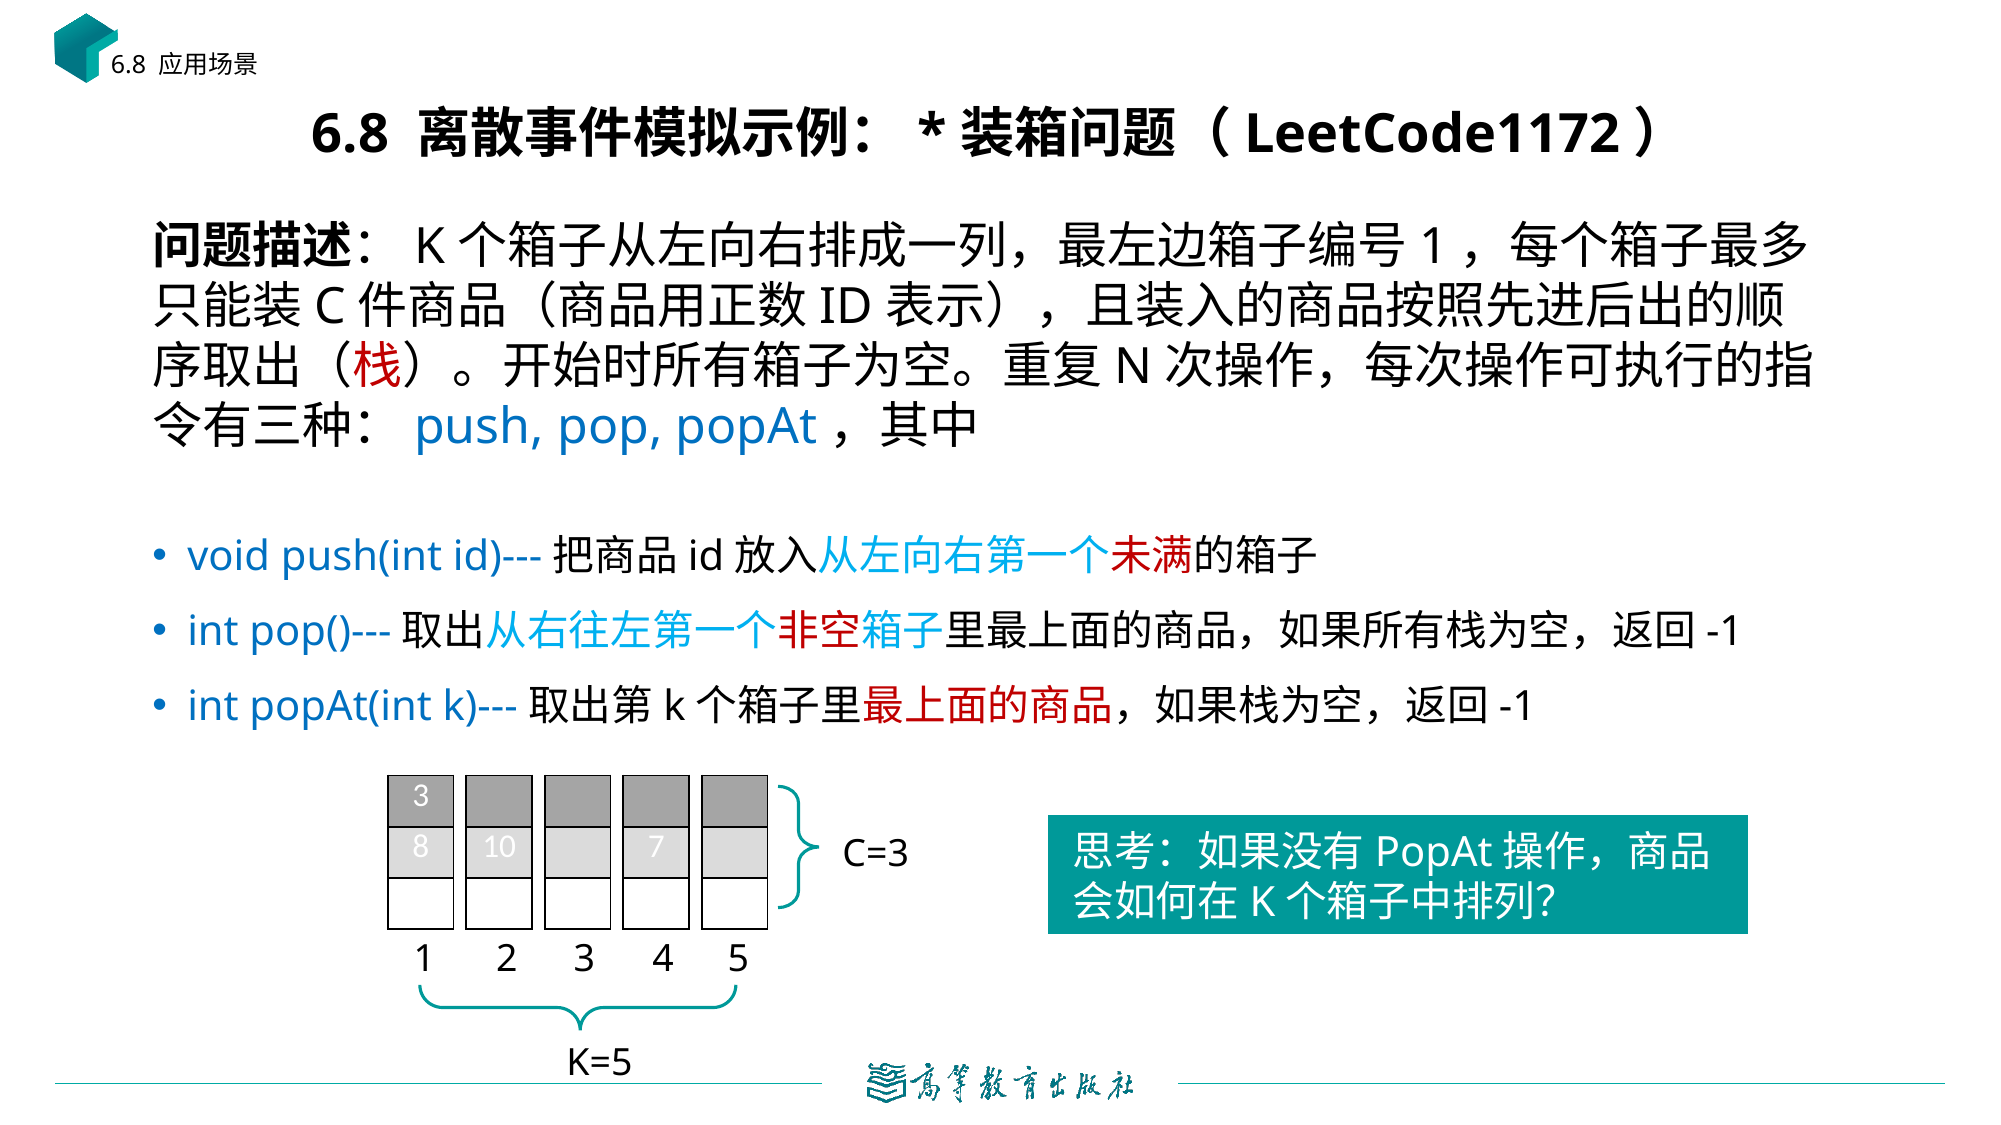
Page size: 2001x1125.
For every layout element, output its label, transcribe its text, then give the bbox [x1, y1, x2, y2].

text_box 2 [481, 926, 533, 984]
table_header [624, 776, 688, 826]
text_box 思考：如果没有PopAt操作，商品会如何在K个箱子中排列？ [1046, 813, 1750, 936]
text_box 5 [713, 926, 765, 987]
table_cell 8 [389, 828, 453, 877]
text_box 3 [558, 926, 610, 984]
text_box C=3 [827, 822, 925, 882]
table_cell 2 [624, 879, 688, 928]
text_box 问题描述：K个箱子从左向右排成一列，最左边箱子编号1，每个箱子最多只能装C件商品（商品用正数ID表示），且装入的商品按照先进后出的顺序取出（栈）。开始时所有箱子为空。重复N次操作，每次操作可执行的指令有三种：push, pop, popAt，其中 void push(int id)---把商品id放入从左向右第一个未满的箱子 int pop()---取出从右往左第一个非空箱子里最上面的商品，如果所有栈为空，返回-1 int popAt(int k)---取出第k个箱子里最上面的商品，如果栈为空，返回-1 [137, 206, 1833, 737]
table_cell [546, 828, 610, 877]
table_cell 7 [624, 828, 688, 877]
table_header 3 [389, 776, 453, 826]
table_header [703, 776, 767, 826]
table_cell 10 [467, 828, 531, 877]
table_cell 5 [389, 879, 453, 928]
table_cell [703, 879, 767, 928]
text_box [419, 984, 737, 1030]
table_cell 2 [467, 879, 531, 928]
picture [867, 1063, 1133, 1103]
subtitle 6.8 应用场景 [95, 44, 894, 99]
text_box 4 [637, 926, 689, 984]
text_box K=5 [551, 1030, 648, 1091]
text_box [777, 785, 819, 909]
table_cell 9 [546, 879, 610, 928]
table_cell [703, 828, 767, 877]
title 6.8 离散事件模拟示例：*装箱问题（LeetCode1172） [137, 92, 1863, 178]
table_header [546, 776, 610, 826]
table_header [467, 776, 531, 826]
text_box 1 [399, 926, 451, 987]
